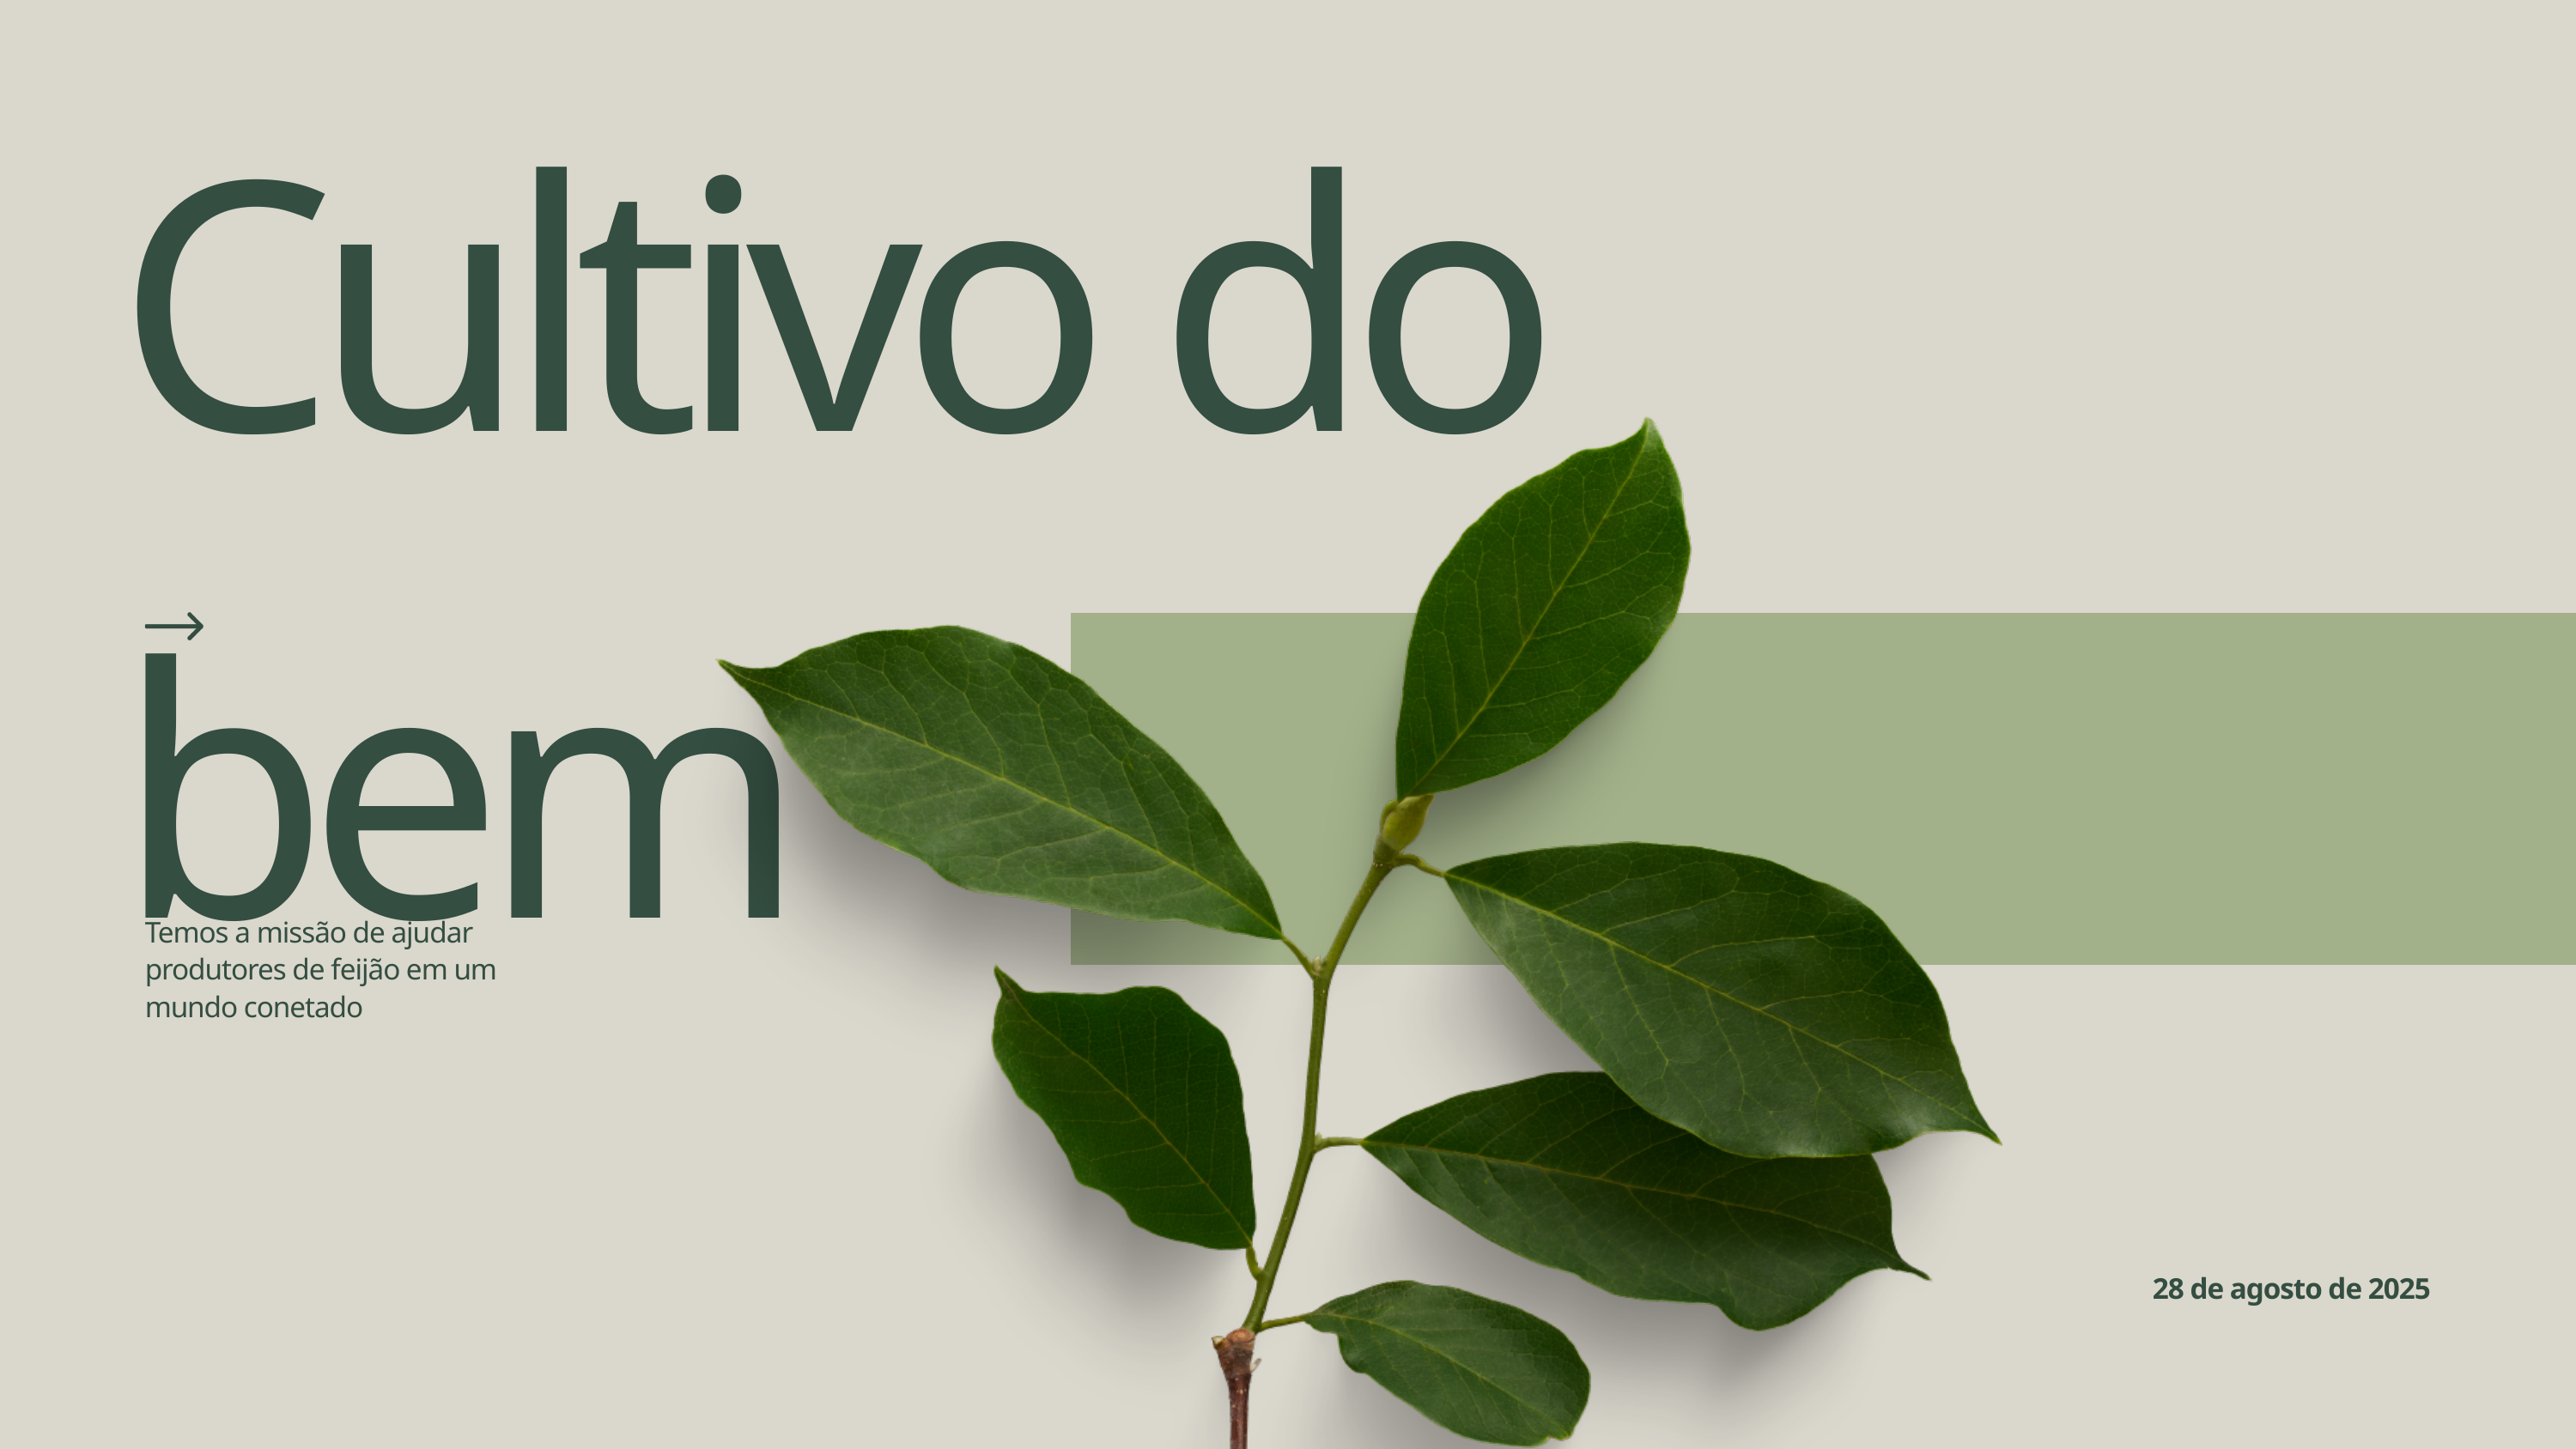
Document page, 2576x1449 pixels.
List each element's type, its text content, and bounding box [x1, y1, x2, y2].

text_box Cultivo do bem [116, 14, 2251, 988]
text_box [144, 612, 204, 640]
text_box [680, 416, 2003, 1449]
text_box 28 de agosto de 2025 [2112, 1264, 2432, 1306]
text_box Temos a missão de ajudar produtores de feijão em um mundo conetado [144, 911, 545, 1023]
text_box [1070, 612, 2576, 965]
